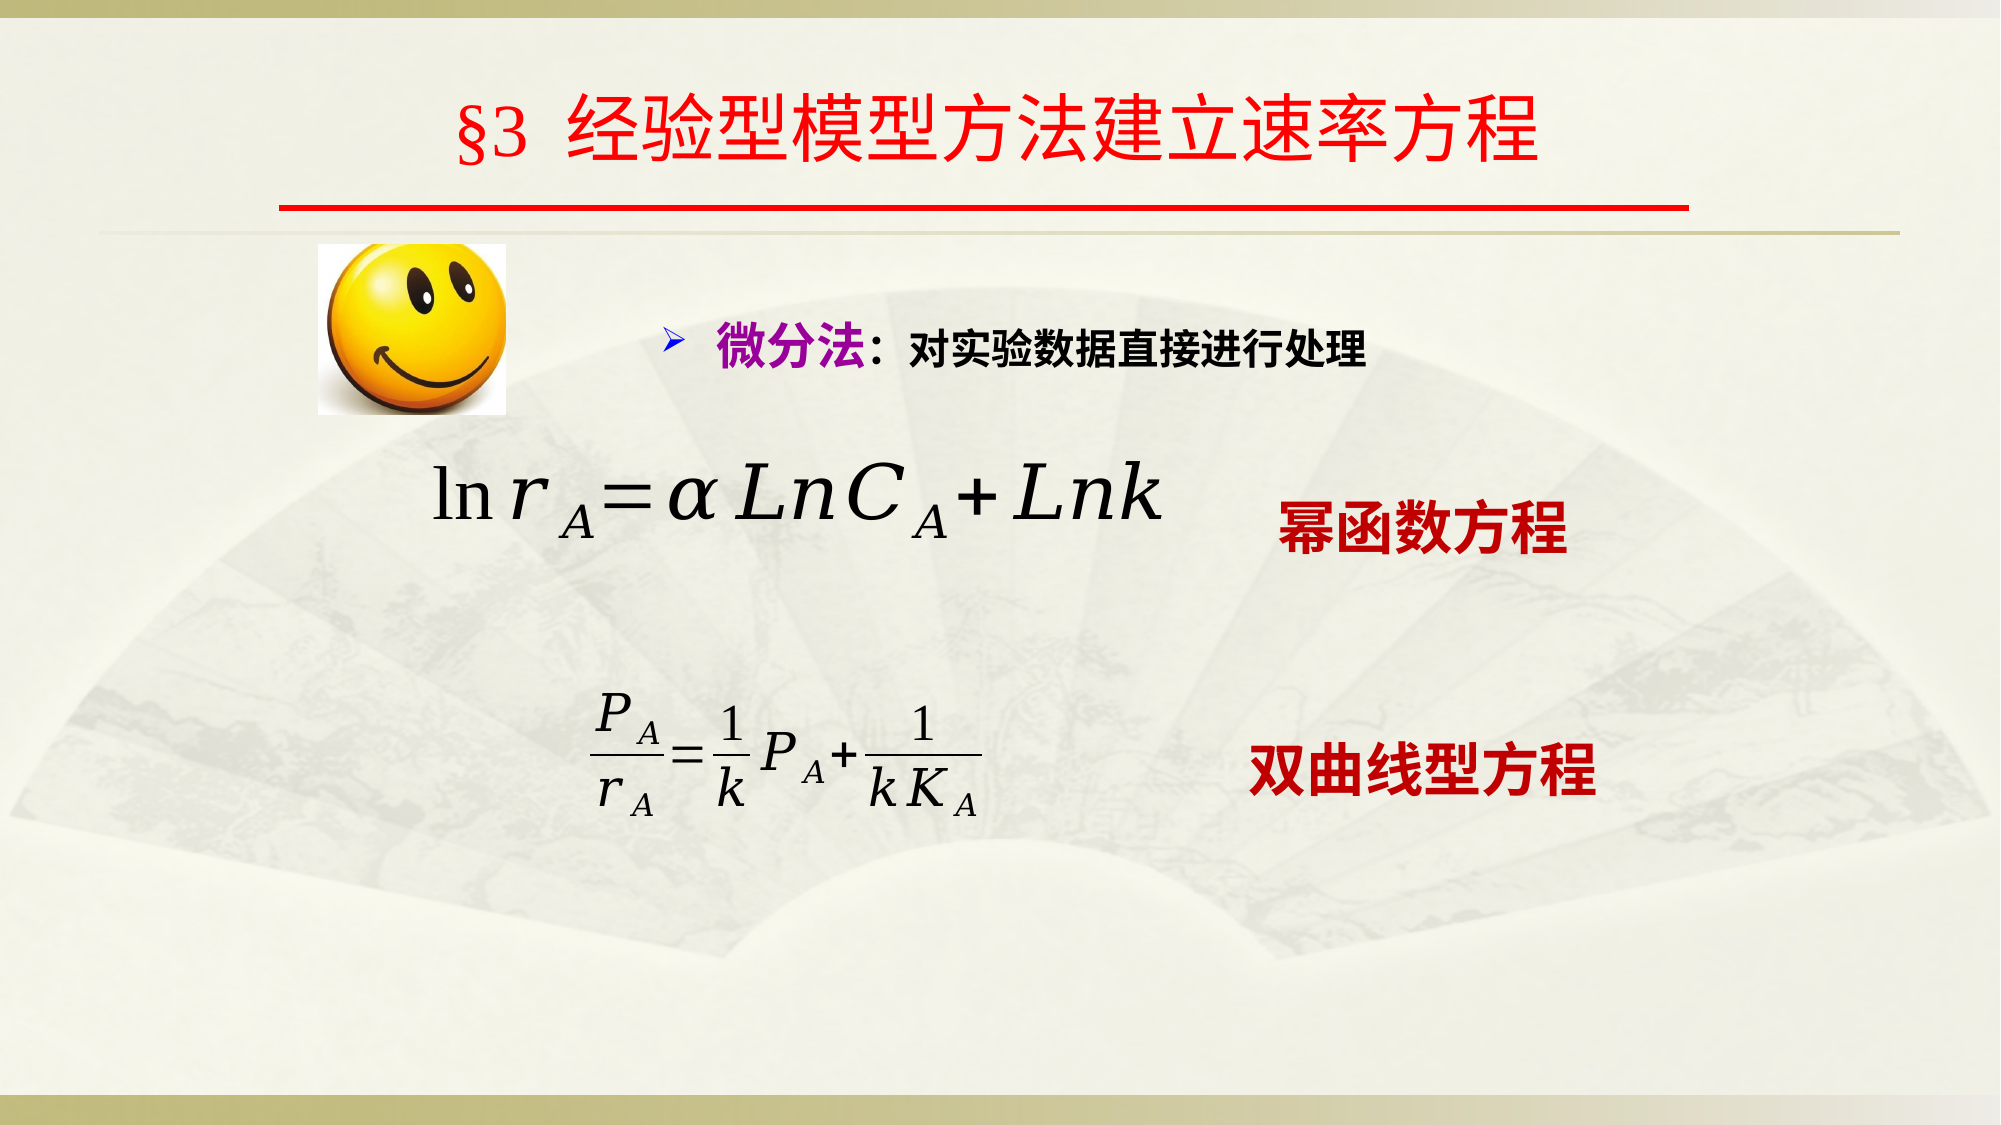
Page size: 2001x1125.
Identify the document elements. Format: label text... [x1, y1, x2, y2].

text_box 幂函数方程 [1262, 483, 1584, 569]
list 微分法：对实验数据直接进行处理 [645, 283, 1505, 396]
picture [318, 244, 507, 416]
title §3 经验型模型方法建立速率方程 [322, 33, 1673, 205]
text_box 双曲线型方程 [1233, 725, 1614, 811]
